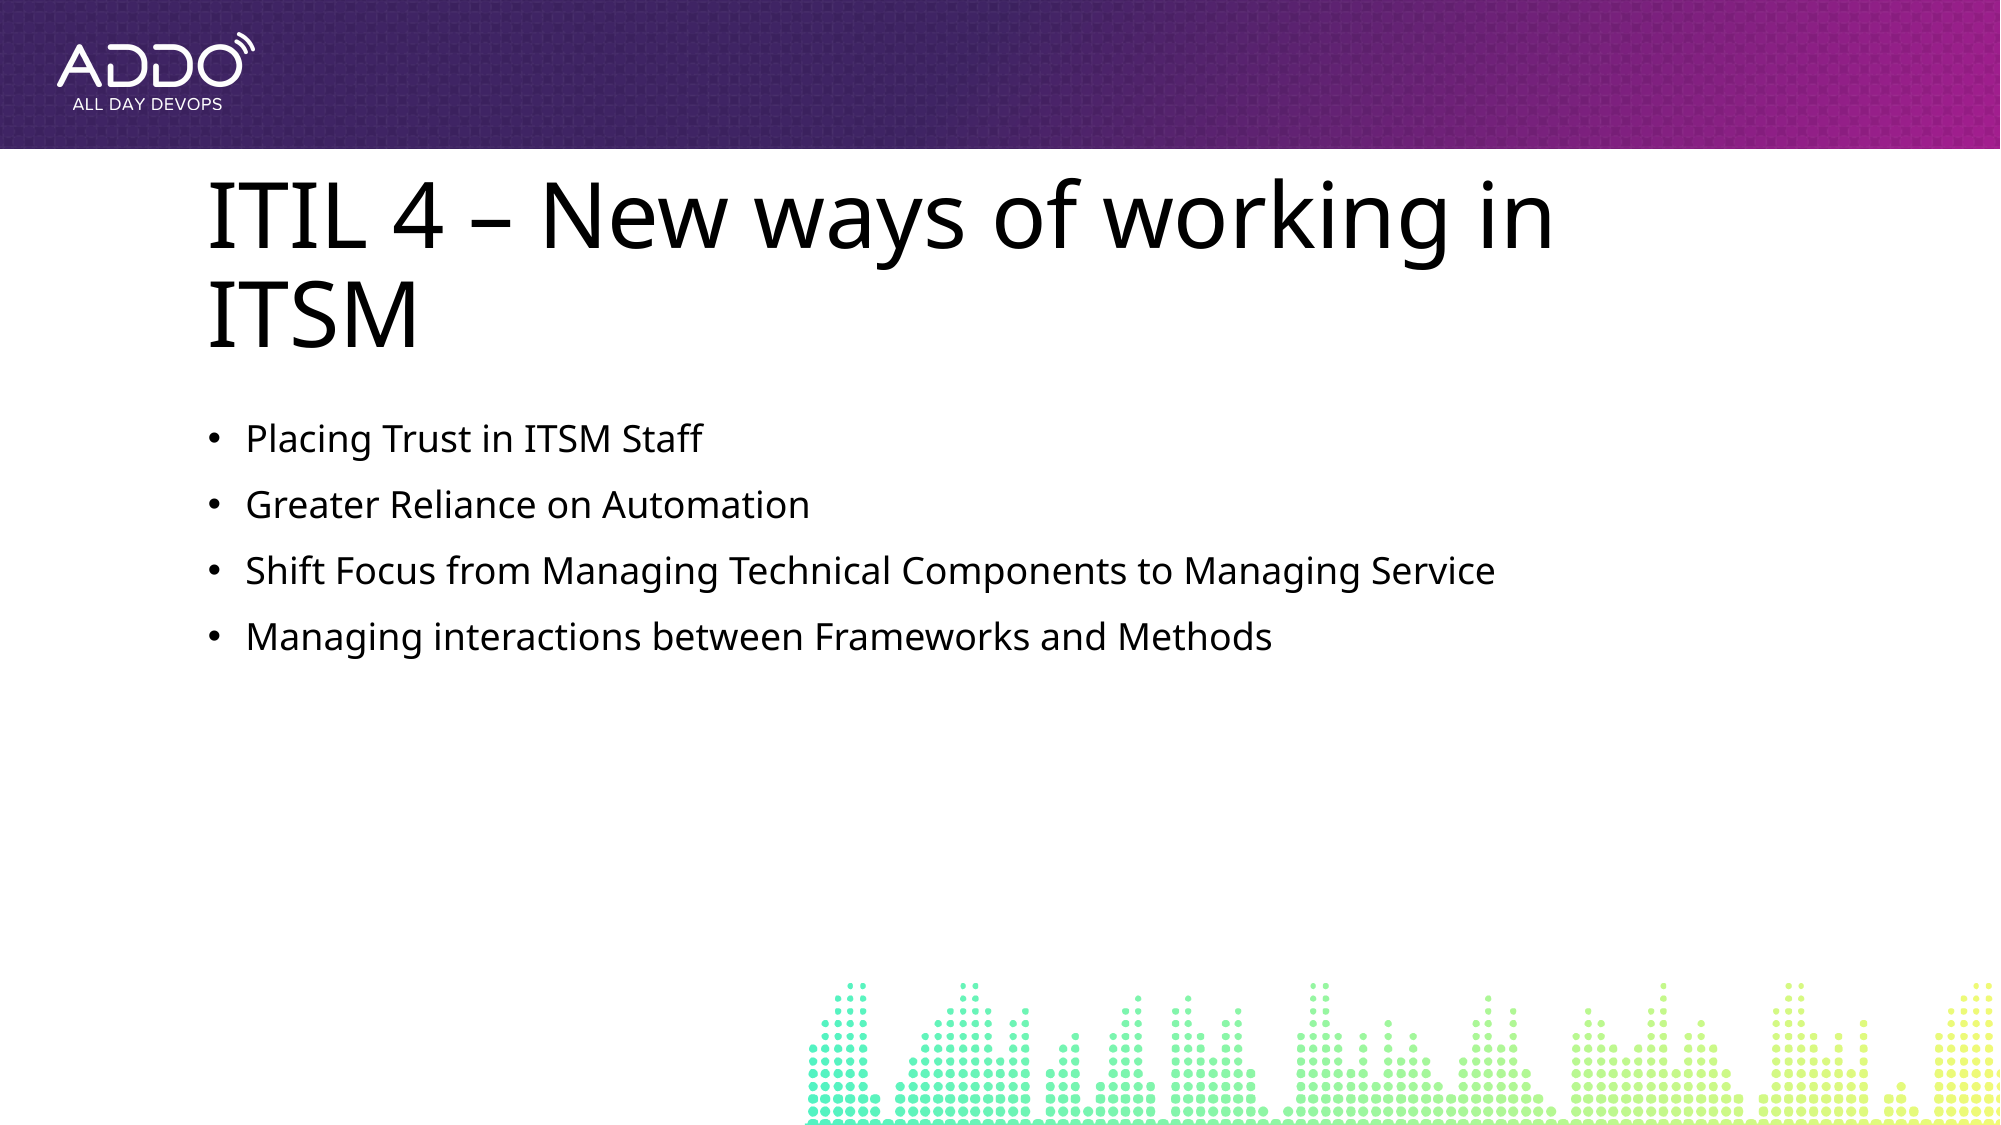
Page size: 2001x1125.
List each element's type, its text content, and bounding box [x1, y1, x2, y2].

text_box ITIL 4 – New ways of working in ITSM [193, 162, 1726, 346]
picture [57, 32, 255, 110]
picture [804, 983, 2000, 1125]
text_box Placing Trust in ITSM Staff Greater Reliance on Automation Shift Focus from Managing Technical Components to Managing Service Managing interactions between Frameworks and Methods [193, 407, 1857, 998]
